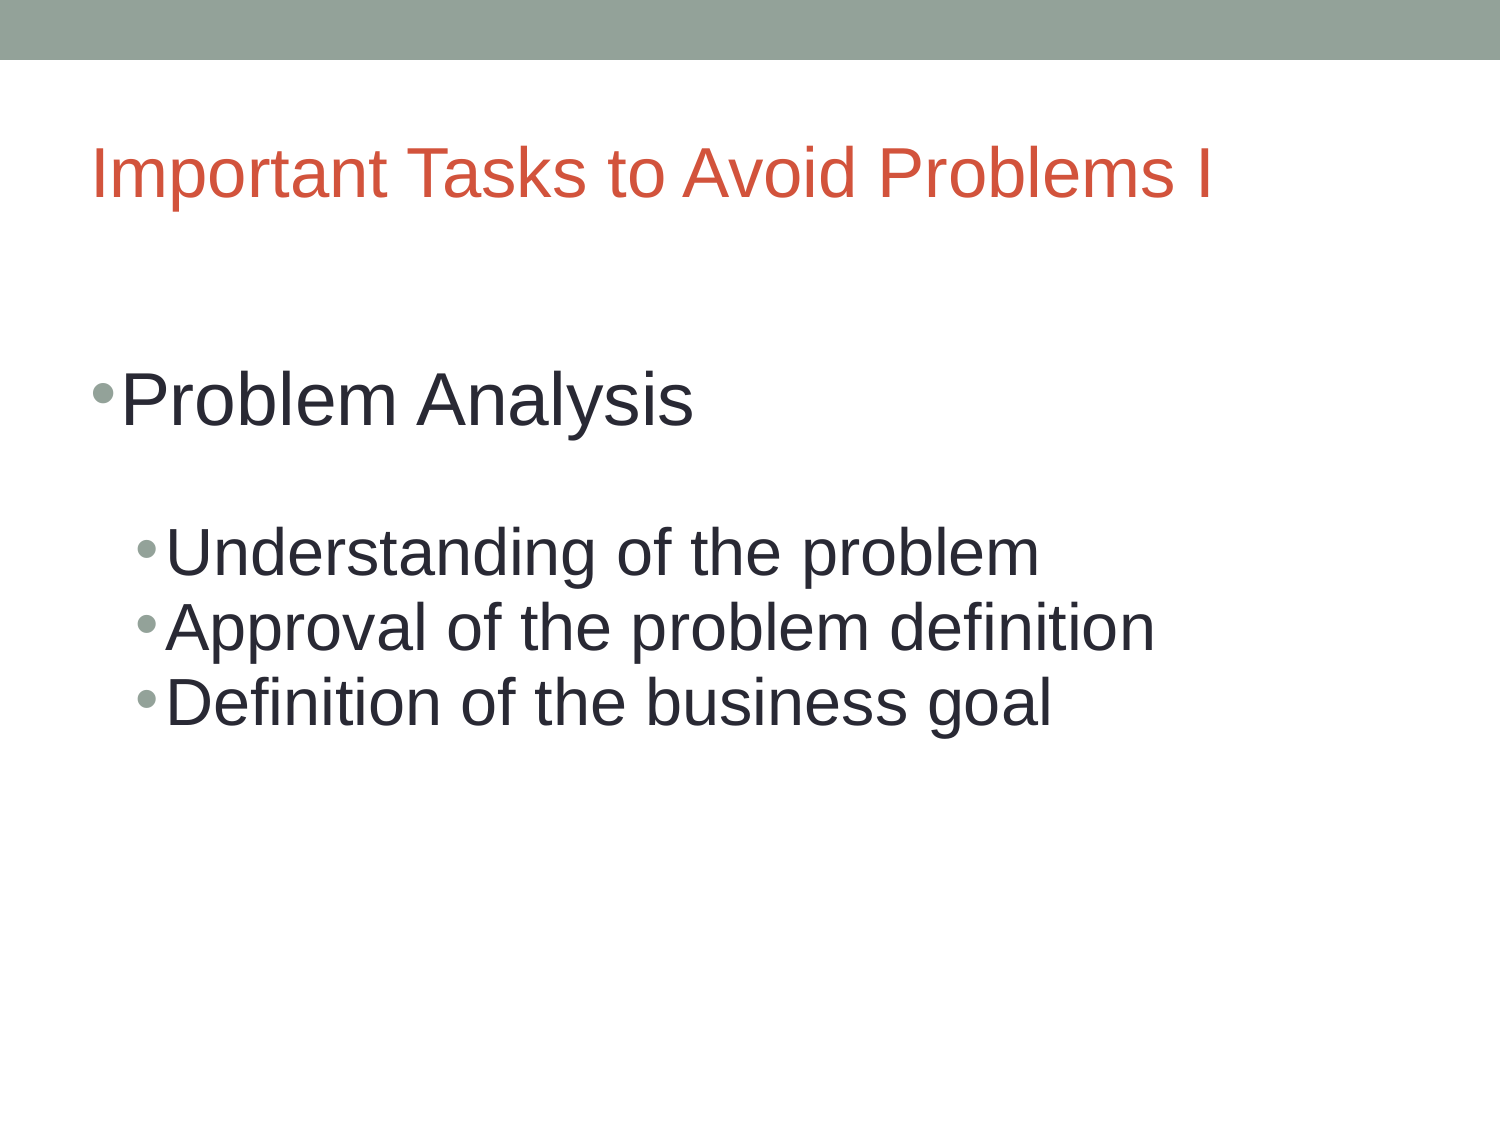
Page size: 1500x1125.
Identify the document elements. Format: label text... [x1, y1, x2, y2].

list Problem Analysis Understanding of the problem Approval of the problem definition Definition of the business goal [75, 262, 1425, 1063]
title Important Tasks to Avoid Problems I [75, 87, 1425, 250]
